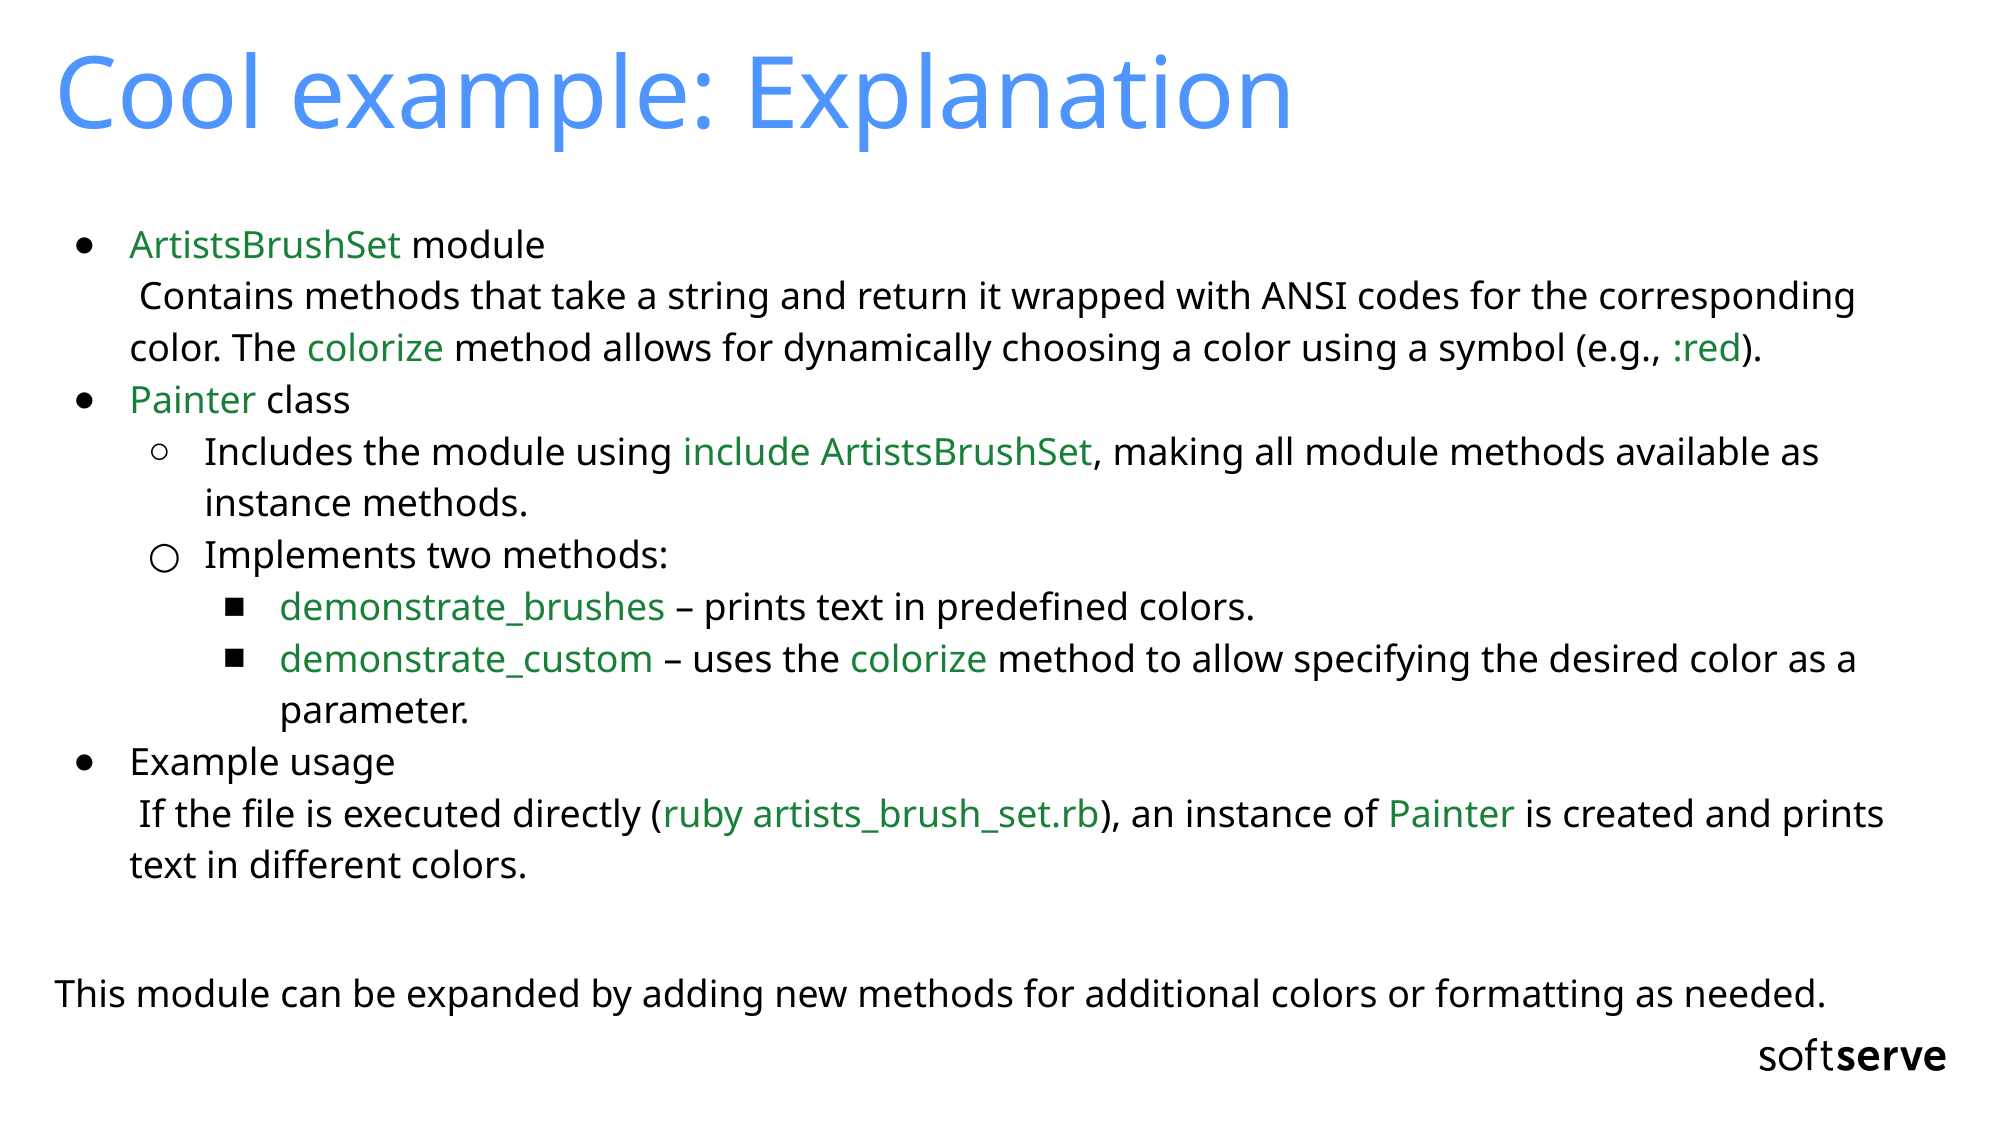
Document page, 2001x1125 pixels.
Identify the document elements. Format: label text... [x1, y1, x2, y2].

list ArtistsBrushSet module Contains methods that take a string and return it wrapped with ANSI codes for the corresponding color. The colorize method allows for dynamically choosing a color using a symbol (e.g., :red). Painter class Includes the module using include ArtistsBrushSet, making all module methods available as instance methods. Implements two methods: demonstrate_brushes – prints text in predefined colors. demonstrate_custom – uses the colorize method to allow specifying the desired color as a parameter. Example usage If the file is executed directly (ruby artists_brush_set.rb), an instance of Painter is created and prints text in different colors. This module can be expanded by adding new methods for additional colors or formatting as needed. [54, 206, 1939, 1036]
title Cool example: Explanation [54, 53, 1939, 147]
picture [1759, 1038, 1946, 1071]
